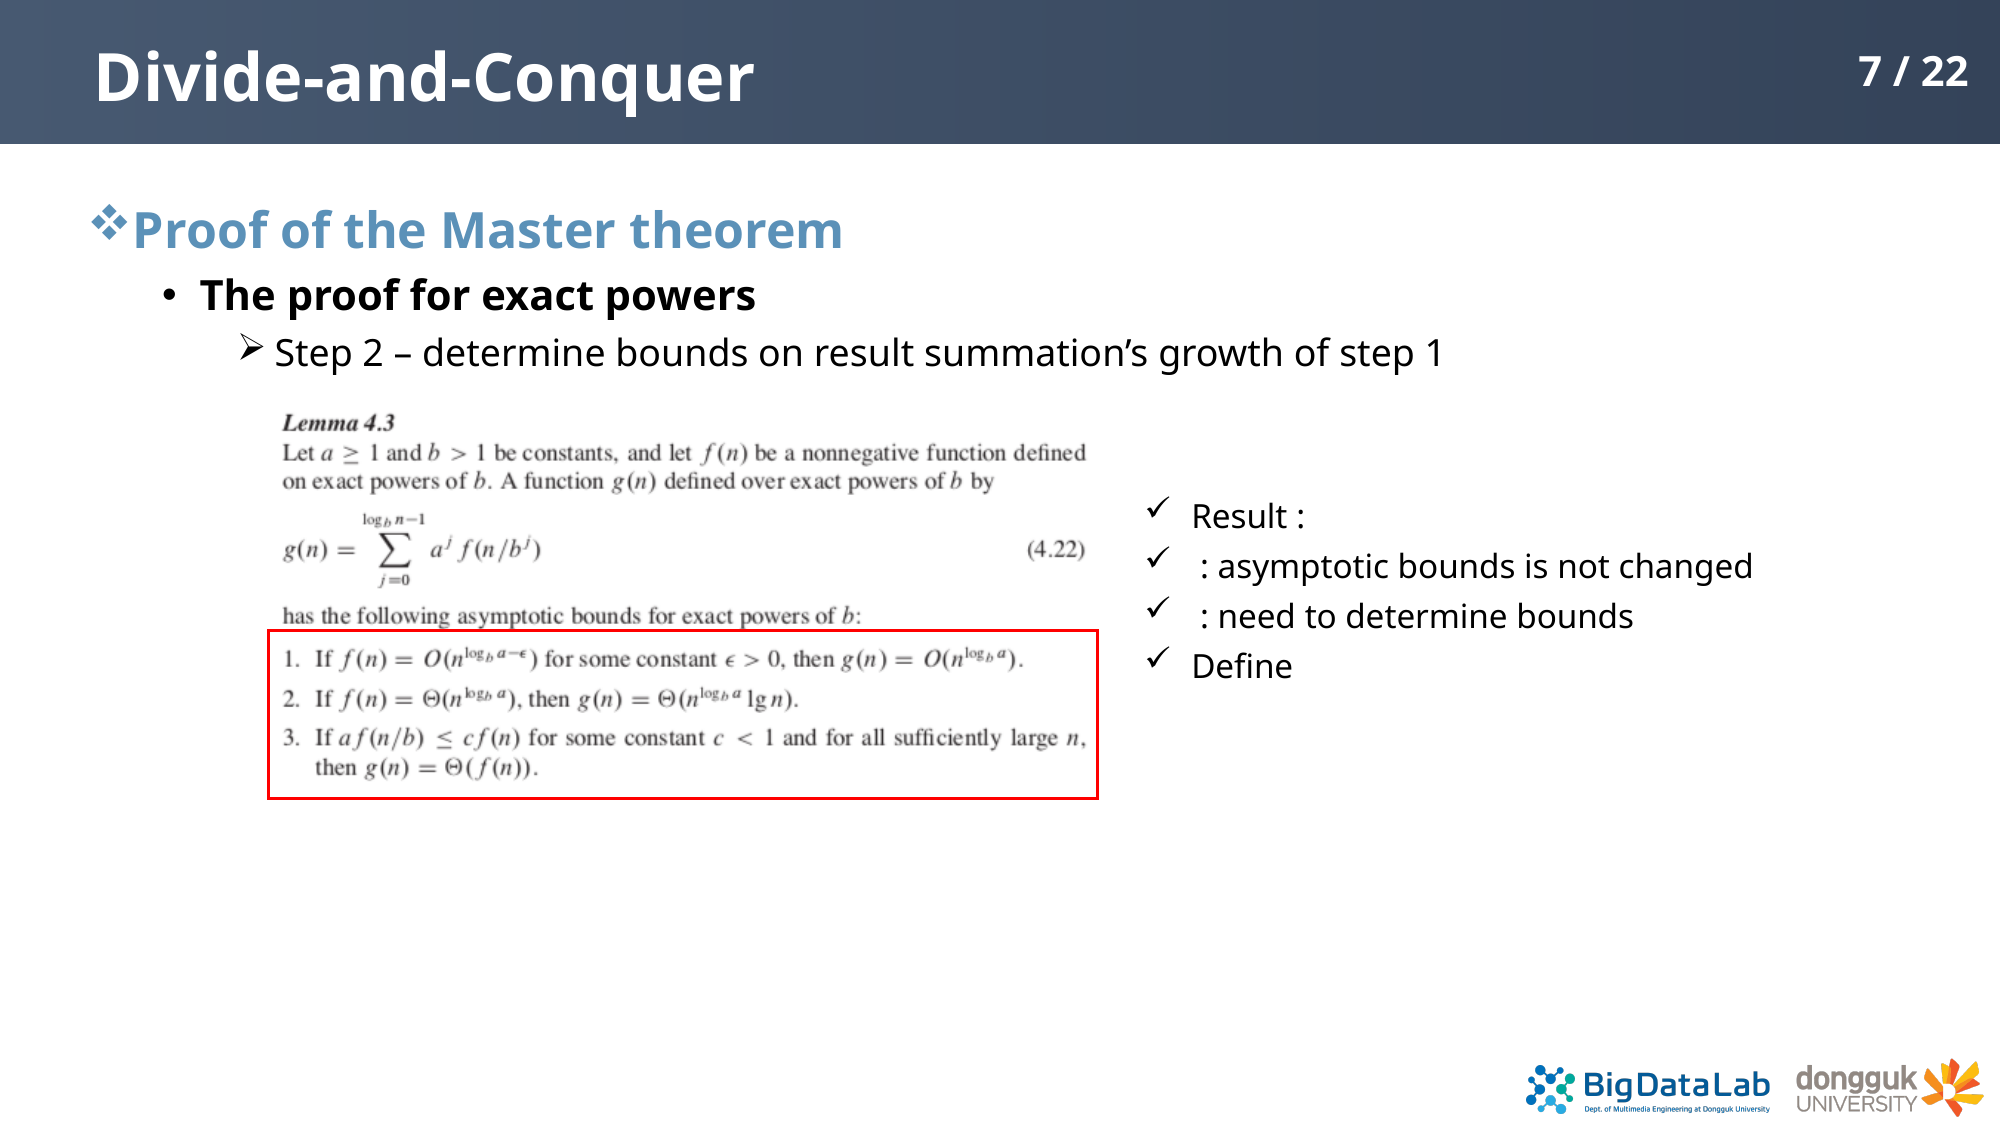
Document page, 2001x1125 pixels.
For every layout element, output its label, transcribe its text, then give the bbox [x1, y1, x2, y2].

picture [1526, 1065, 1770, 1114]
picture [268, 403, 1098, 799]
title Divide-and-Conquer [78, 21, 1935, 128]
list Proof of the Master theorem The proof for exact powers Step 2 – determine bounds on result summation’s growth of step 1 [72, 191, 1886, 1059]
slide_number 7 / 22 [1769, 21, 1984, 126]
